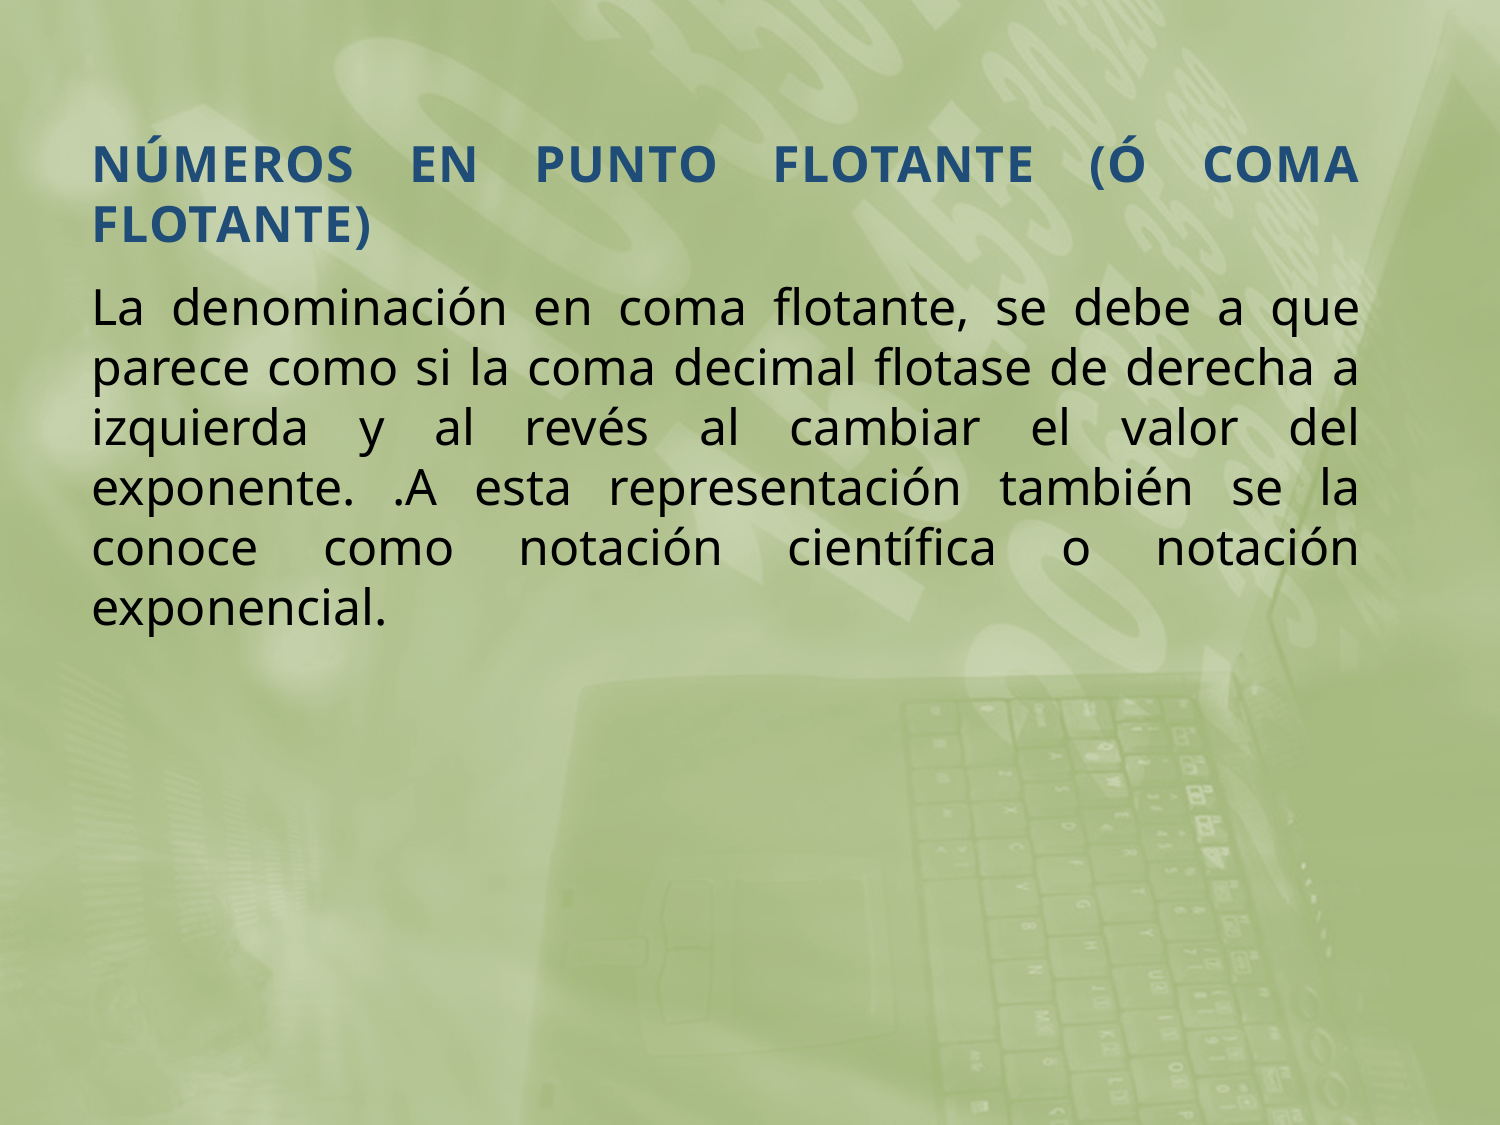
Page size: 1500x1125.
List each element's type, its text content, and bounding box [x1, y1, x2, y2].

text_box NÚMEROS EN PUNTO FLOTANTE (Ó COMA FLOTANTE) La denominación en coma flotante, se debe a que parece como si la coma decimal flotase de derecha a izquierda y al revés al cambiar el valor del exponente. .A esta representación también se la conoce como notación científica o notación exponencial. [76, 125, 1376, 643]
